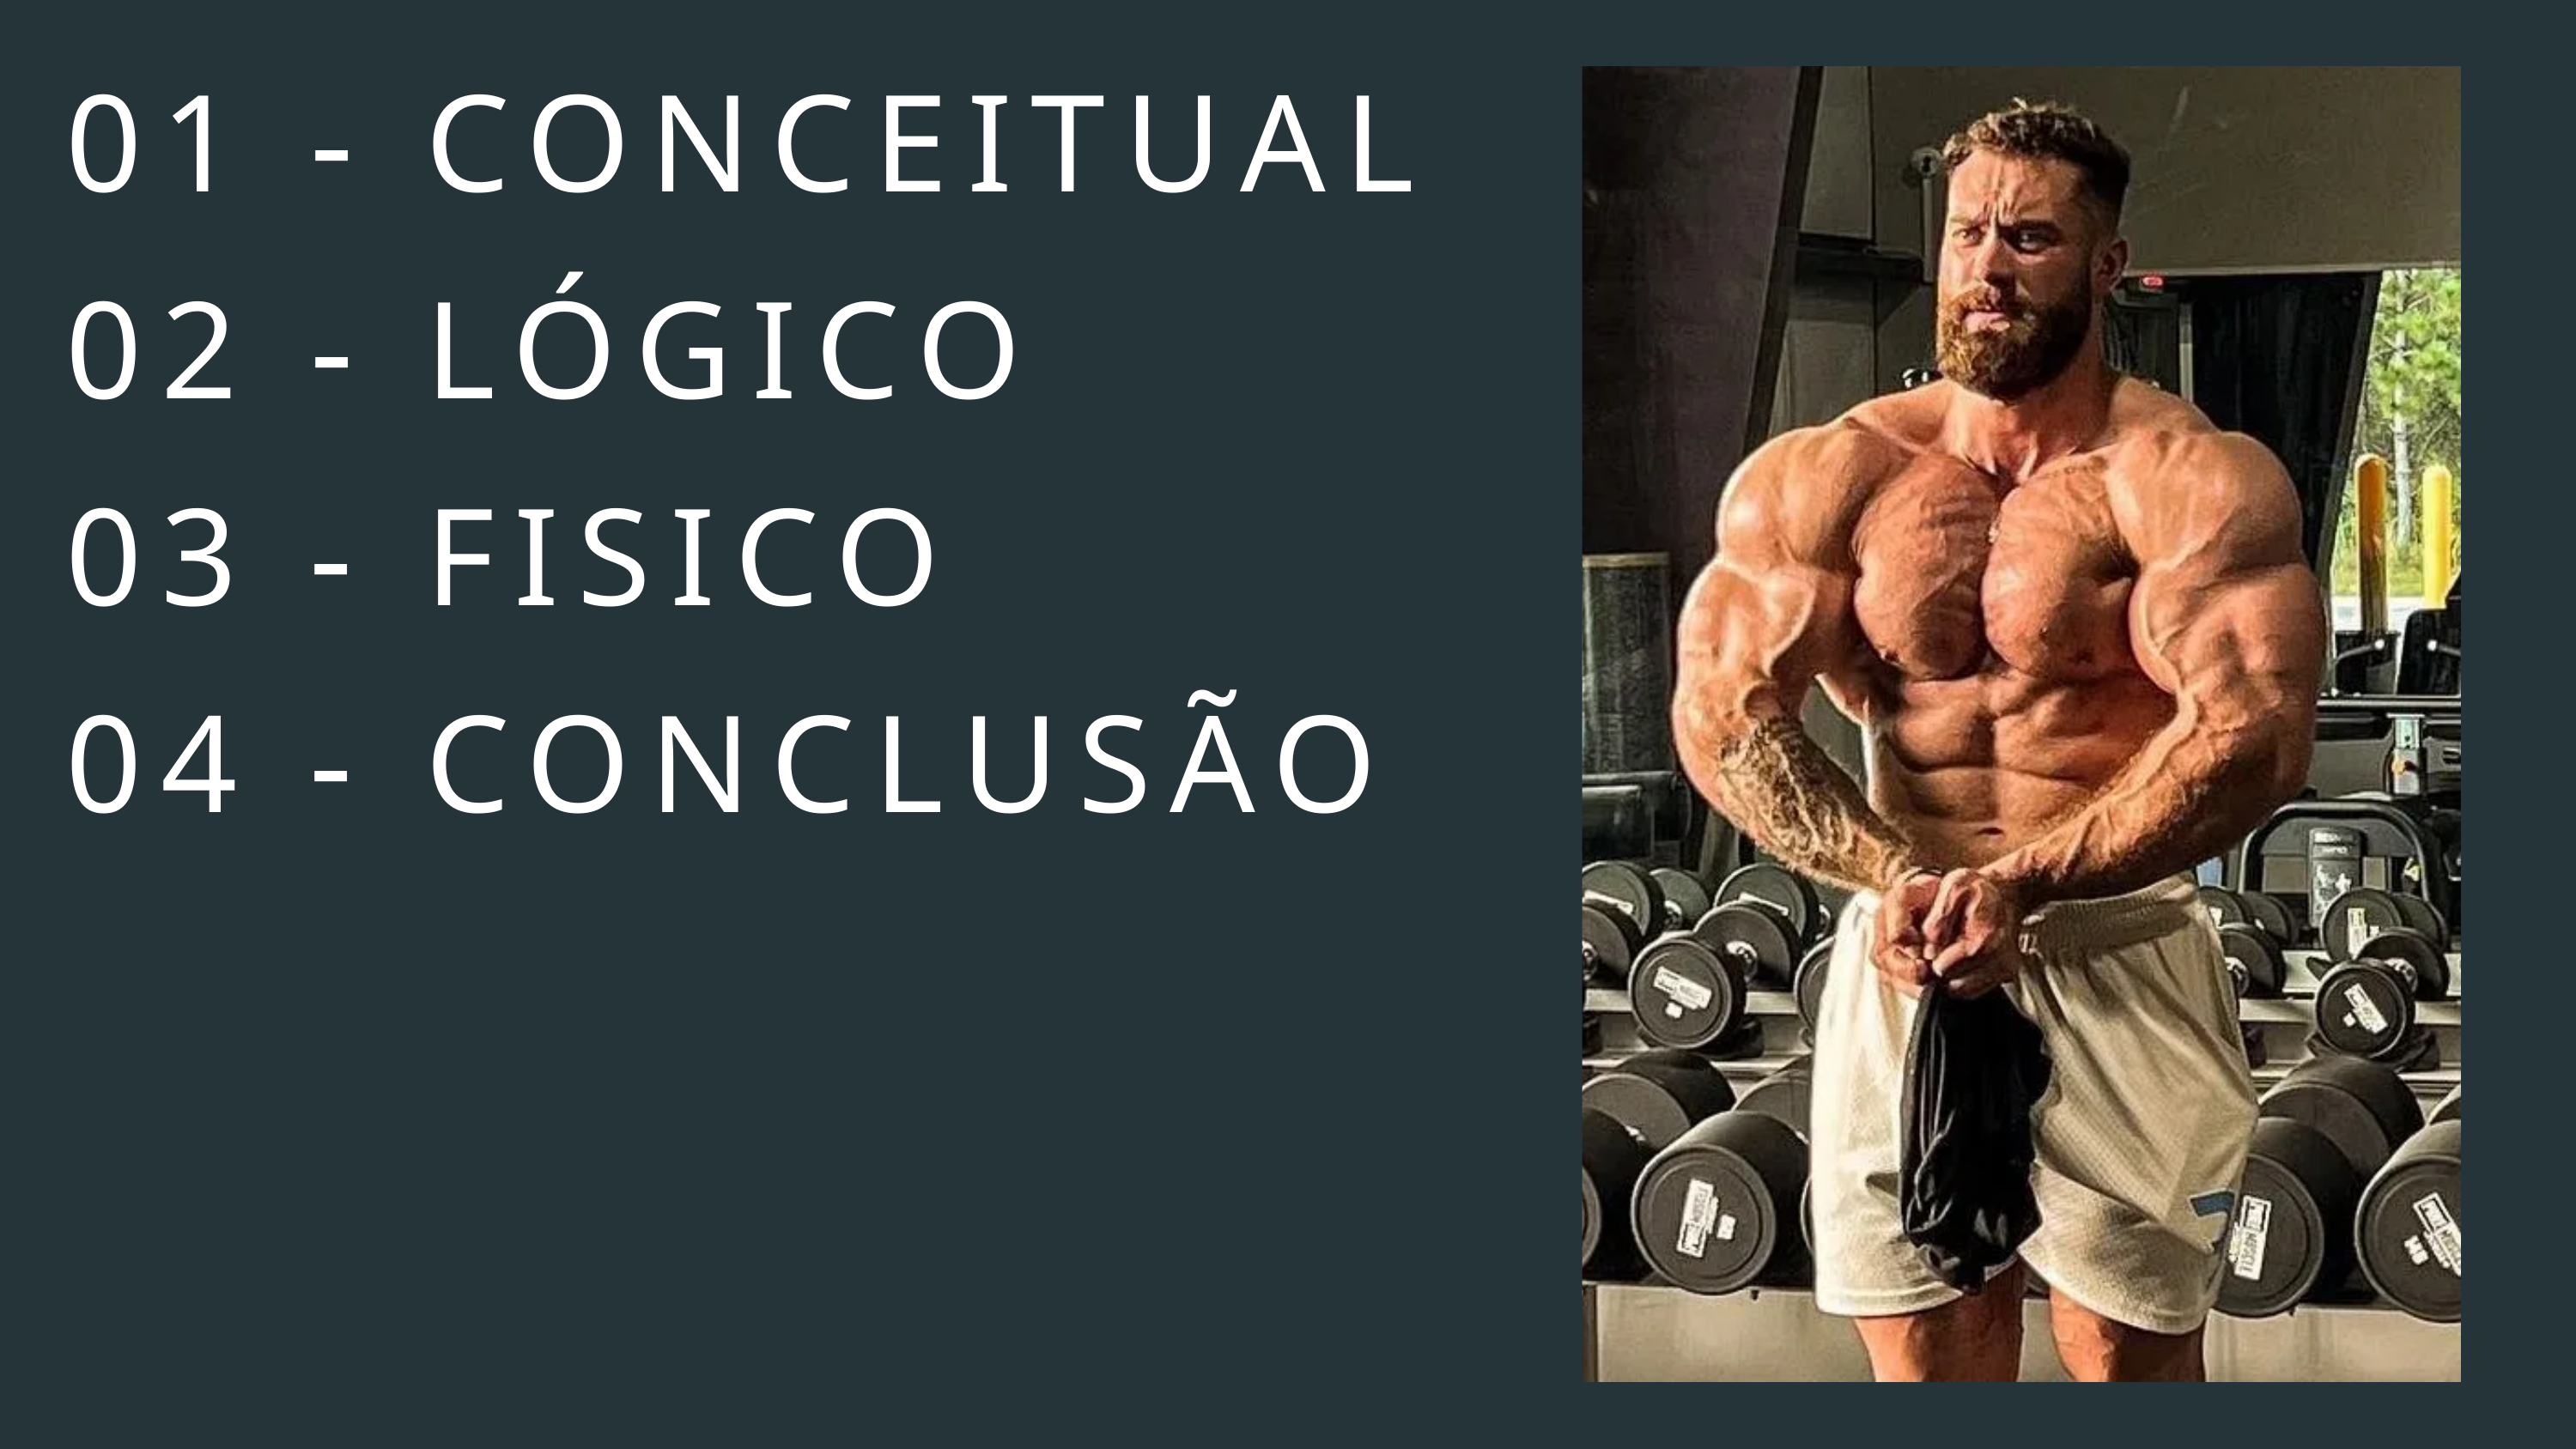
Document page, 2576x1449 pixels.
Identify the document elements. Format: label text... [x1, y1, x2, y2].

text_box 03 - FISICO [65, 479, 1769, 633]
text_box [1582, 66, 2461, 1383]
text_box 02 - LÓGICO [65, 272, 1239, 426]
text_box 04 - CONCLUSÃO [65, 686, 1769, 840]
text_box 01 - CONCEITUAL [65, 66, 1493, 220]
